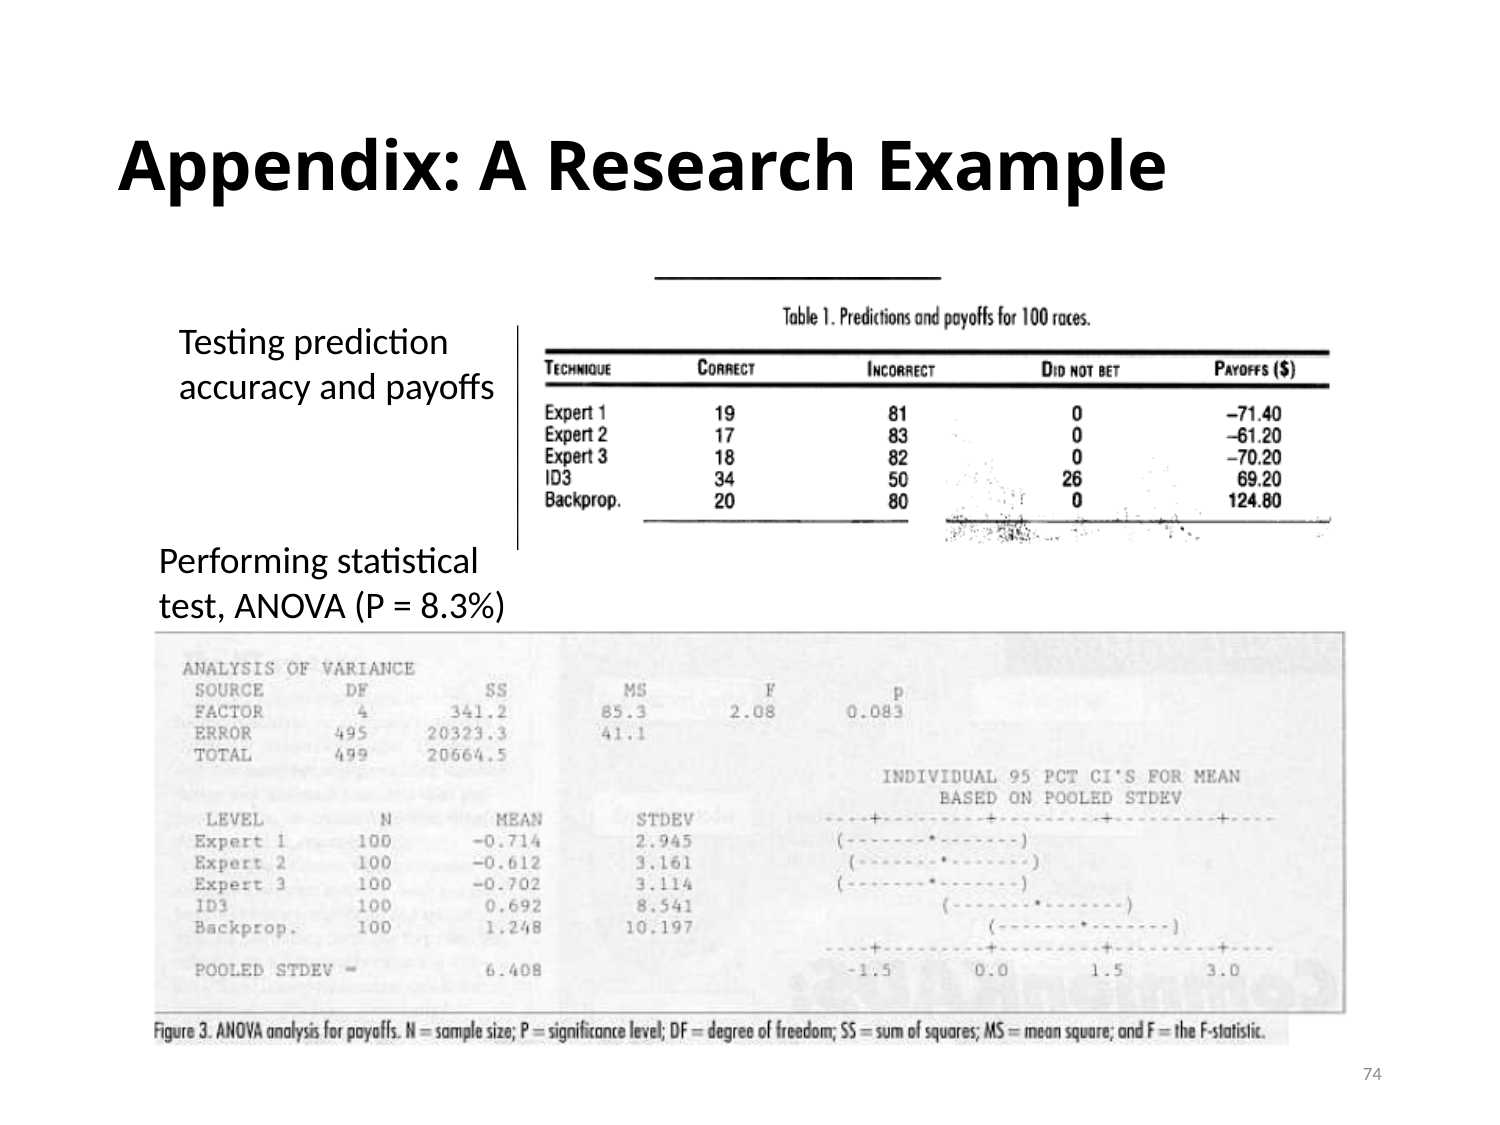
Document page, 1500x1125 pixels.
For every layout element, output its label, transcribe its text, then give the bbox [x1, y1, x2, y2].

slide_number 74 [1059, 1042, 1397, 1103]
picture [517, 277, 1347, 550]
title Appendix: A Research Example [103, 59, 1397, 278]
text_box Testing prediction accuracy and payoffs [163, 309, 517, 415]
text_box Performing statistical test, ANOVA (P = 8.3%) [144, 528, 553, 633]
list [153, 613, 1347, 1073]
